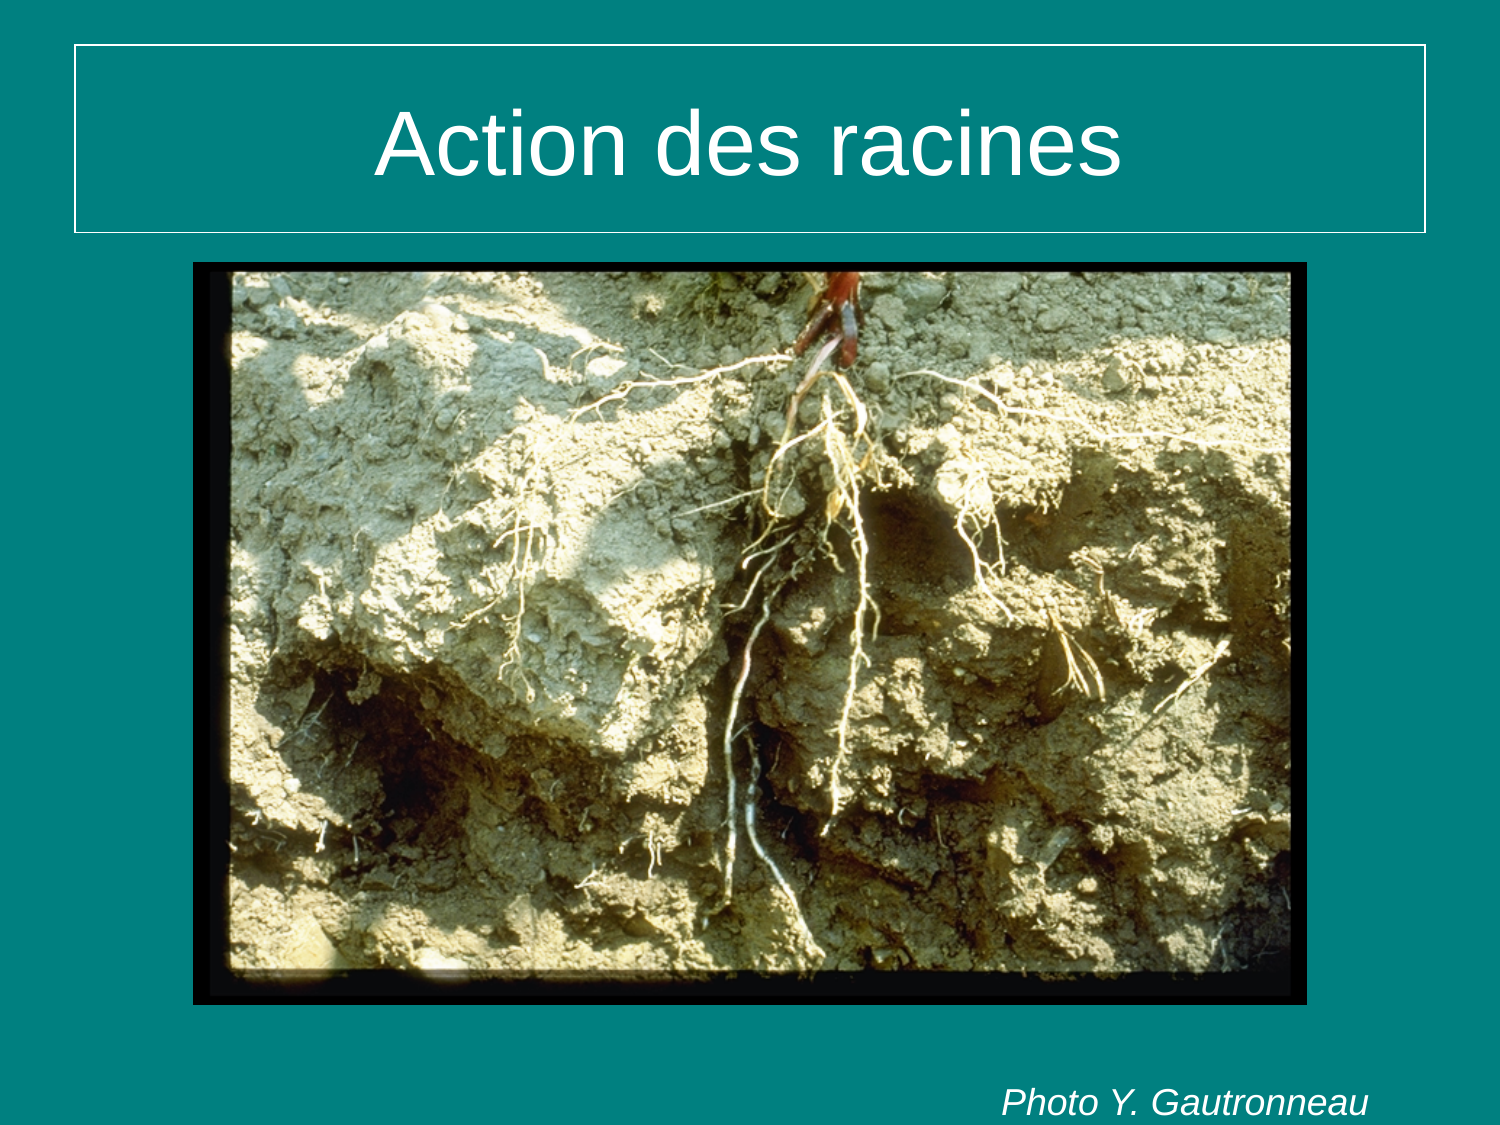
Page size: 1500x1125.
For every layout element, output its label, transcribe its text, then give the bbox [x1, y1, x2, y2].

text_box Photo Y. Gautronneau [986, 1070, 1412, 1125]
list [192, 262, 1307, 1006]
title Action des racines [74, 44, 1426, 233]
